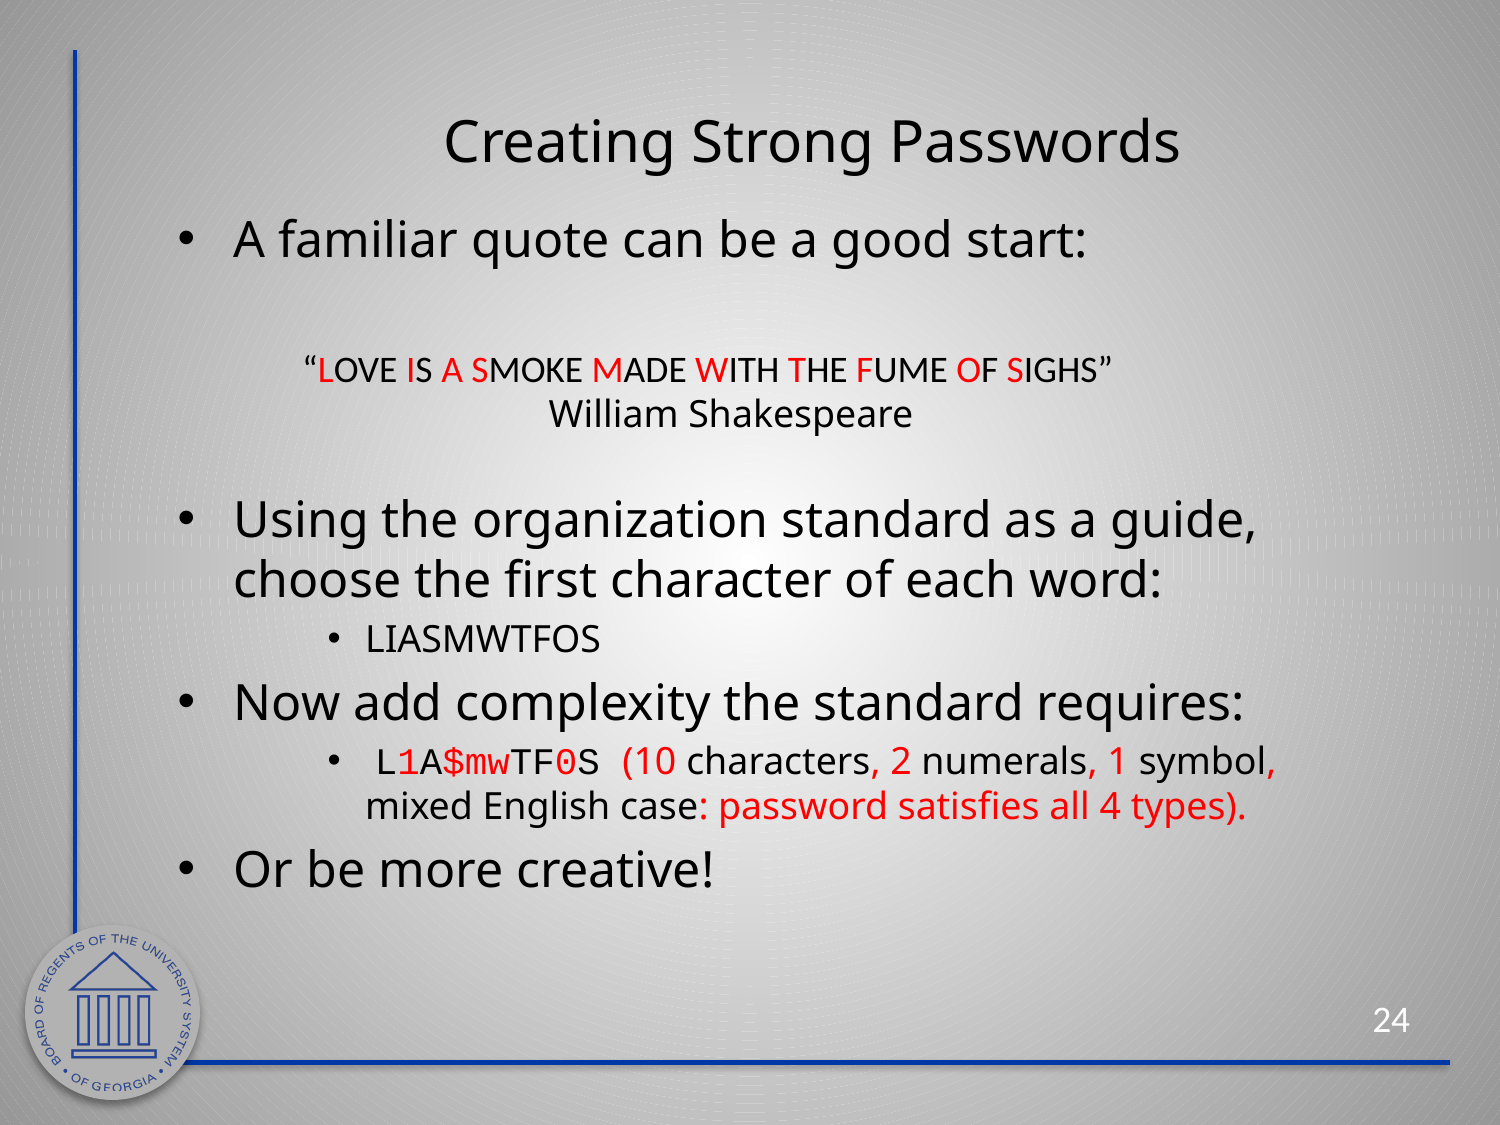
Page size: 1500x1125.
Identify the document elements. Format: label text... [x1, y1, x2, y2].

title Creating Strong Passwords [200, 45, 1425, 233]
slide_number 24 [1275, 987, 1425, 1048]
list A familiar quote can be a good start: Using the organization standard as a guide, choose the first character of each word: LIASMWTFOS Now add complexity the standard requires: L1A$mwTF0S (10 characters, 2 numerals, 1 symbol, mixed English case: password satisfies all 4 types). Or be more creative! [162, 200, 1400, 963]
text_box “LOVE IS A SMOKE MADE WITH THE FUME OF SIGHS” William Shakespeare [287, 337, 1175, 443]
